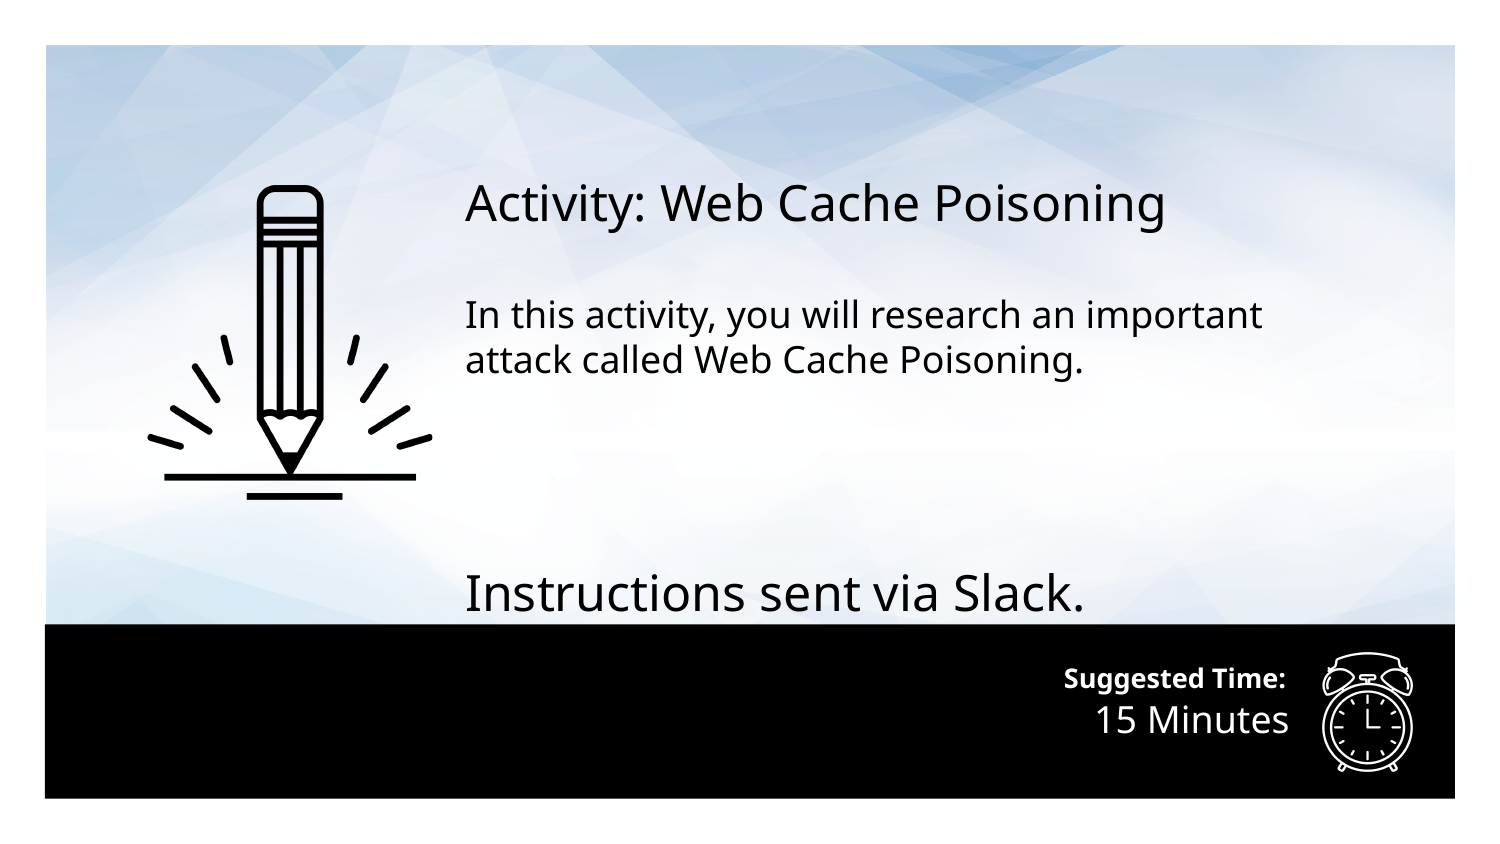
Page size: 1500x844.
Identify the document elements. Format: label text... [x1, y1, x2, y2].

picture [45, 46, 1455, 171]
picture [1322, 652, 1413, 694]
title 15 Minutes [0, 694, 1455, 799]
title Activity: Web Cache Poisoning In this activity, you will research an important attack called Web Cache Poisoning. Instructions sent via Slack. [44, 171, 1455, 625]
